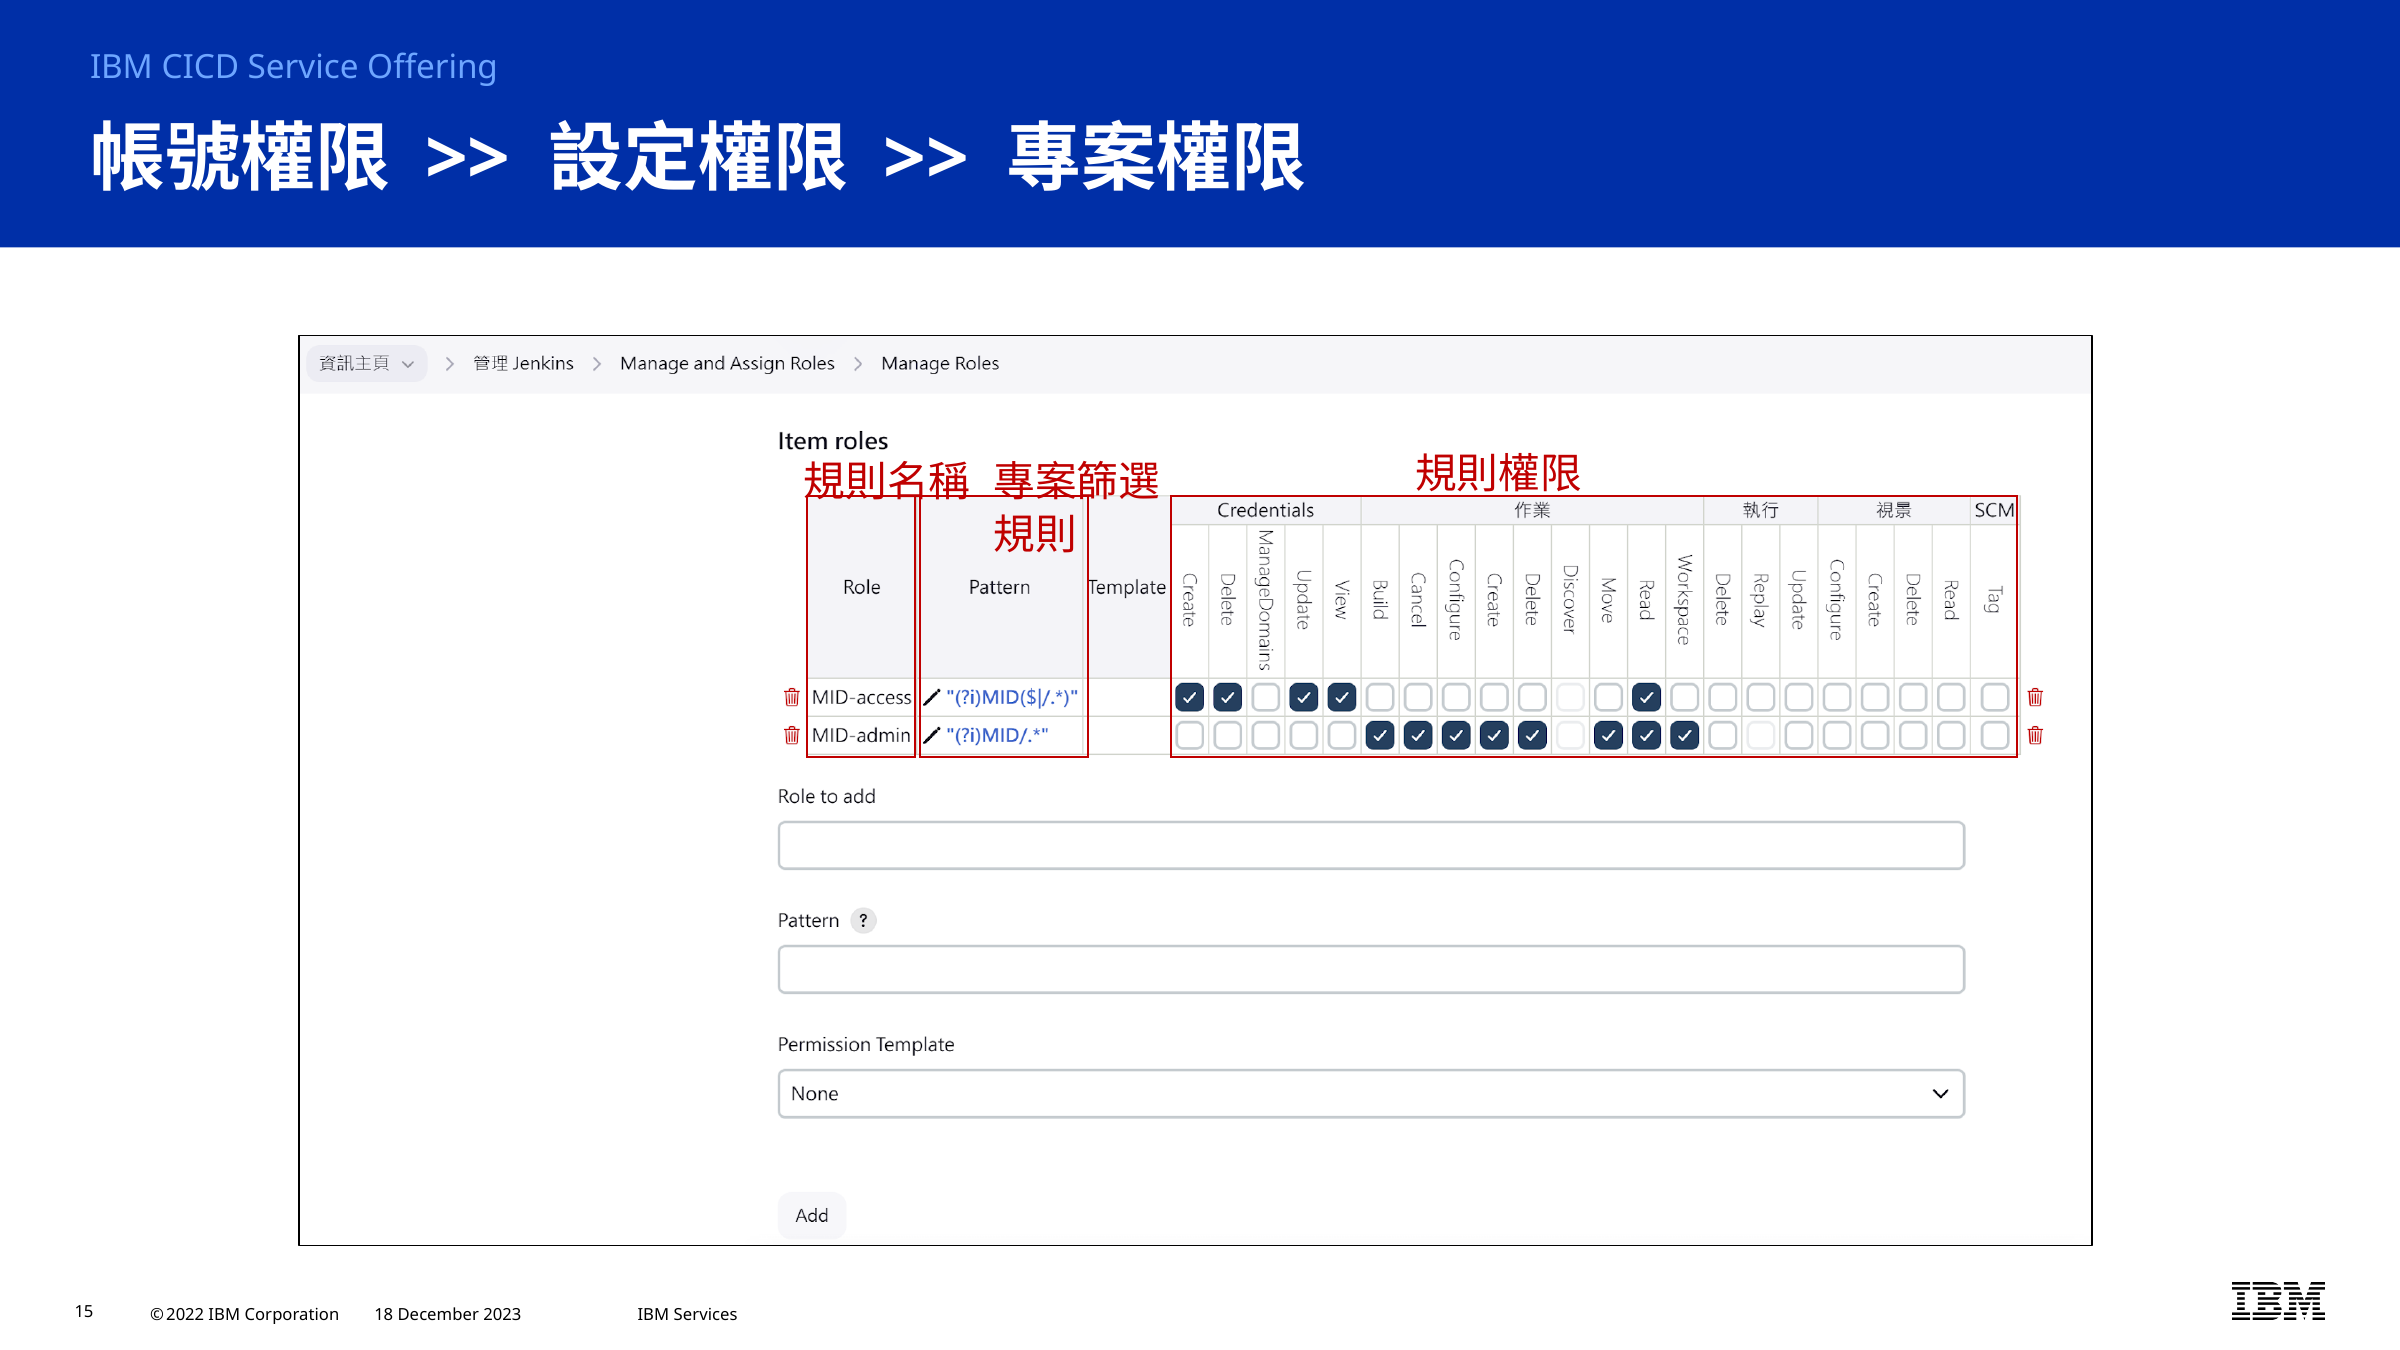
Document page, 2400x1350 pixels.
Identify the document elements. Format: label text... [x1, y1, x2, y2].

picture [299, 335, 2092, 1246]
title 帳號權限 >> 設定權限 >> 專案權限 [75, 112, 2100, 300]
list IBM CICD Service Offering [75, 43, 1155, 89]
picture [2232, 1282, 2325, 1320]
text_box [157, 300, 2235, 1238]
